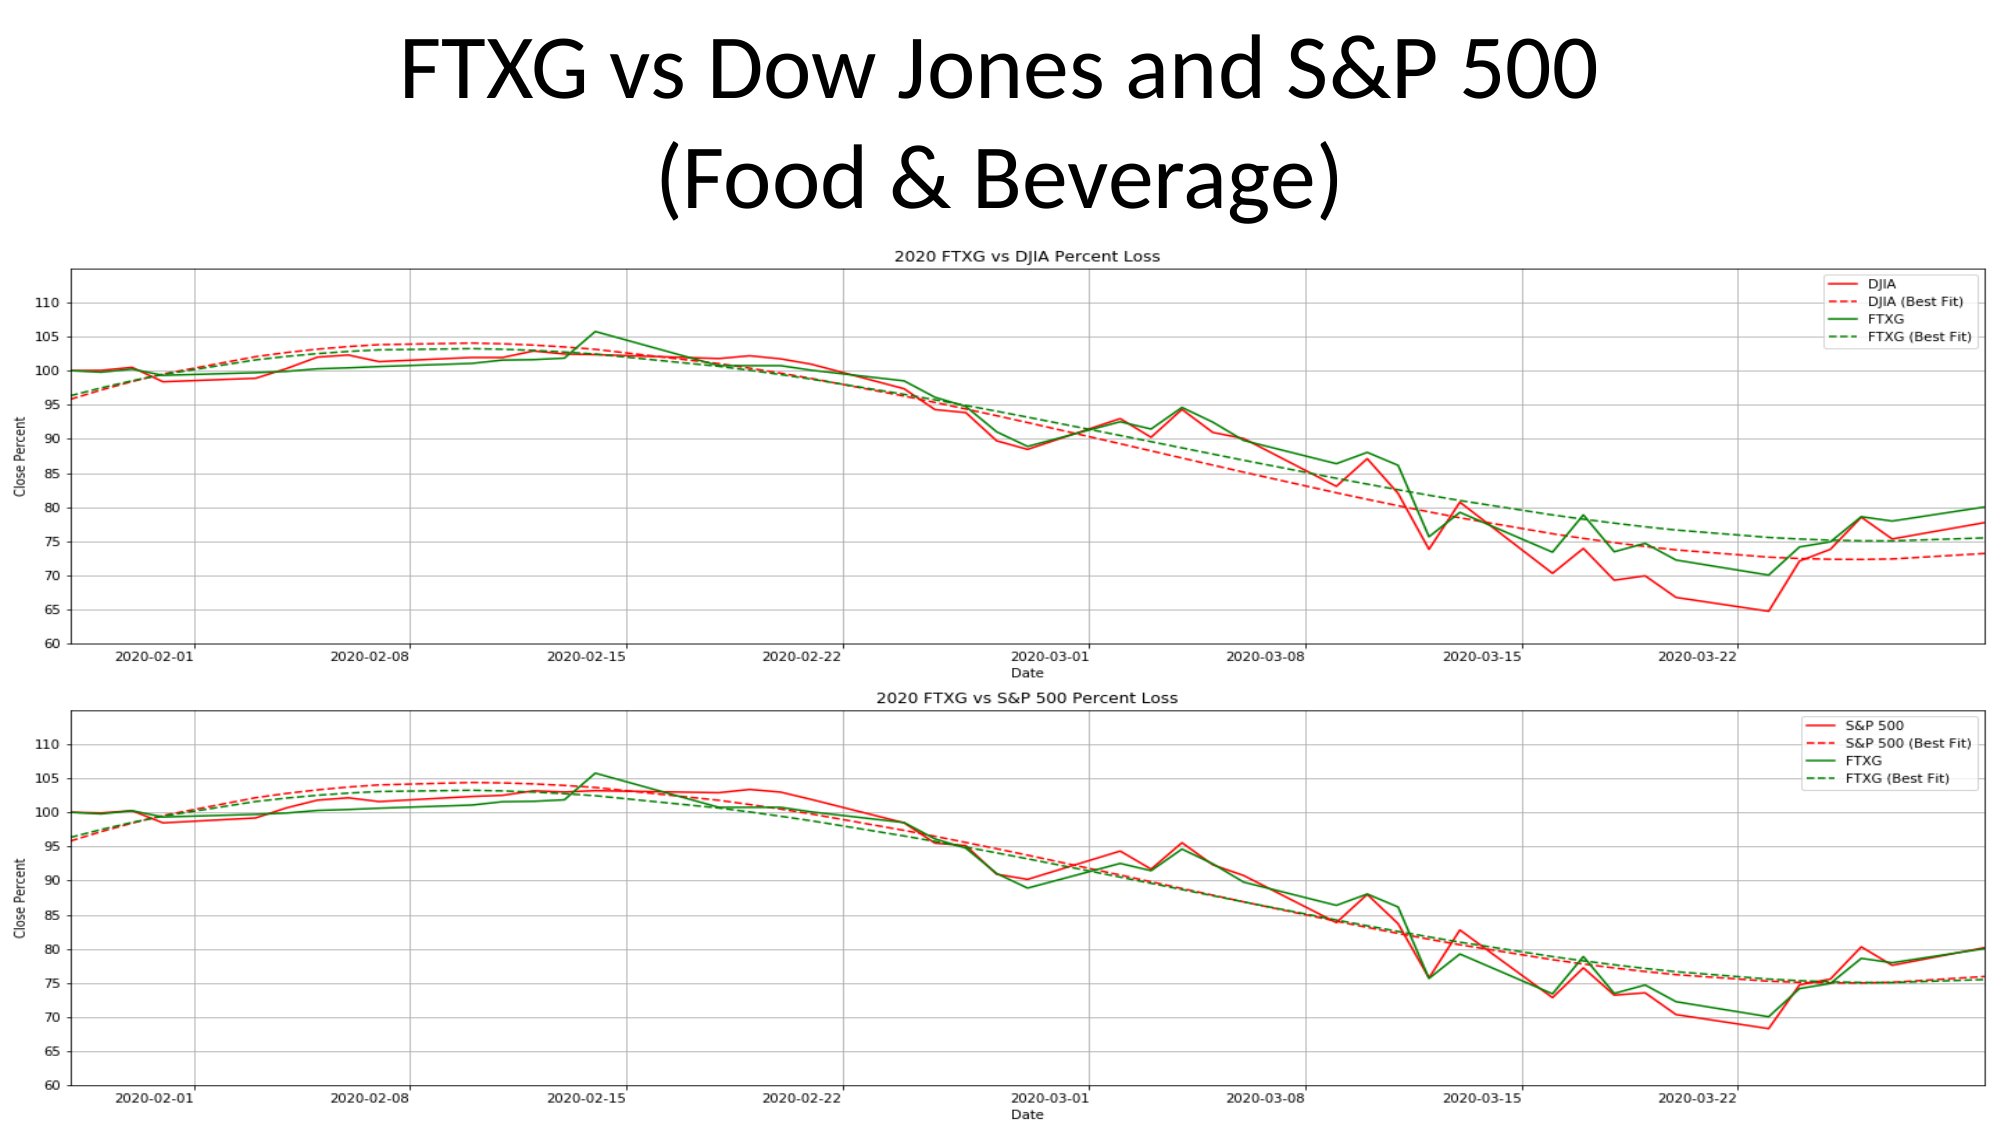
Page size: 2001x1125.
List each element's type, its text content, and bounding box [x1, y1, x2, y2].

text_box FTXG vs Dow Jones and S&P 500 (Food & Beverage) [0, 0, 2000, 232]
picture [0, 236, 2000, 1125]
